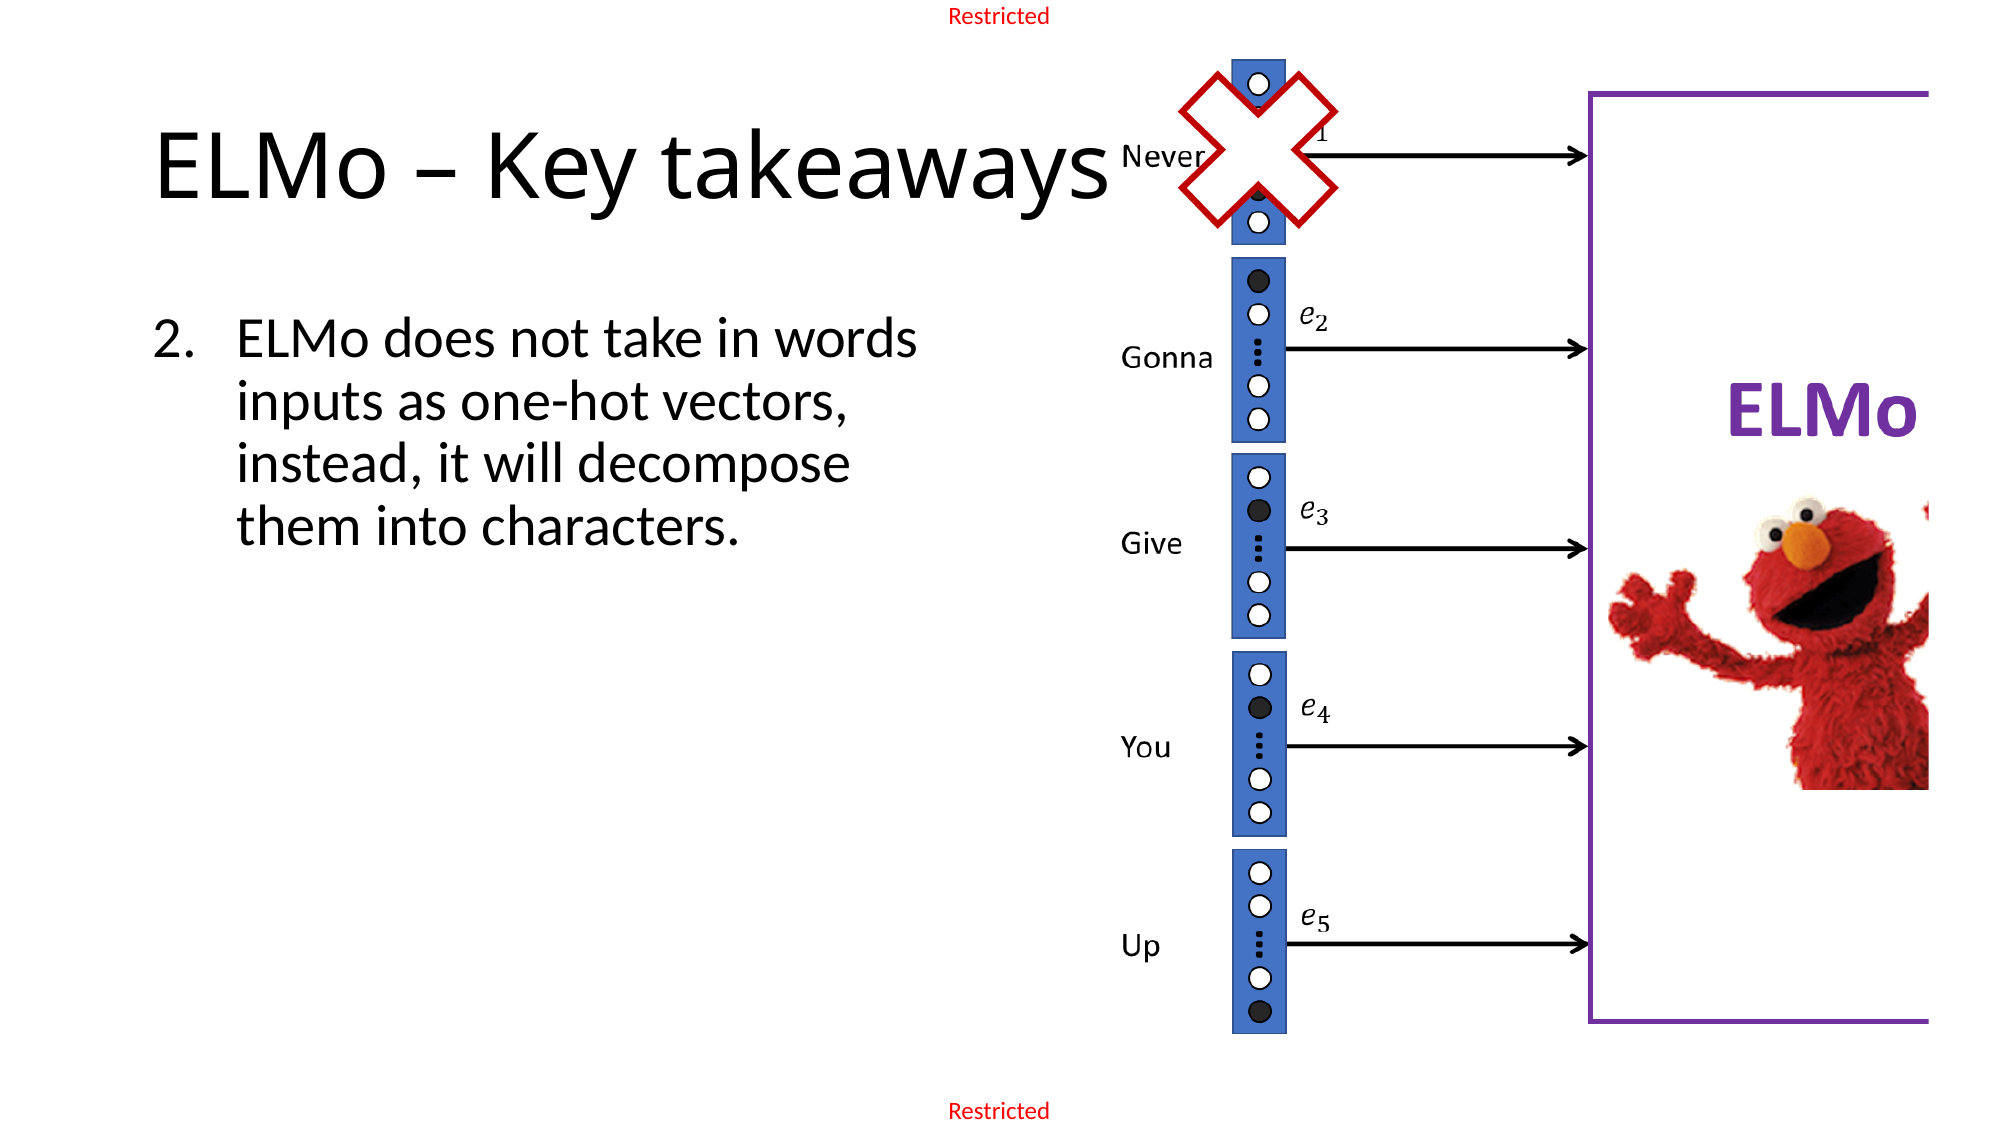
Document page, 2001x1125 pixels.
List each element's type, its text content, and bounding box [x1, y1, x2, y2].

picture [1099, 59, 1929, 1045]
title ELMo – Key takeaways [137, 59, 1099, 278]
list ELMo does not take in words inputs as one-hot vectors, instead, it will decompose them into characters. [137, 299, 988, 1125]
